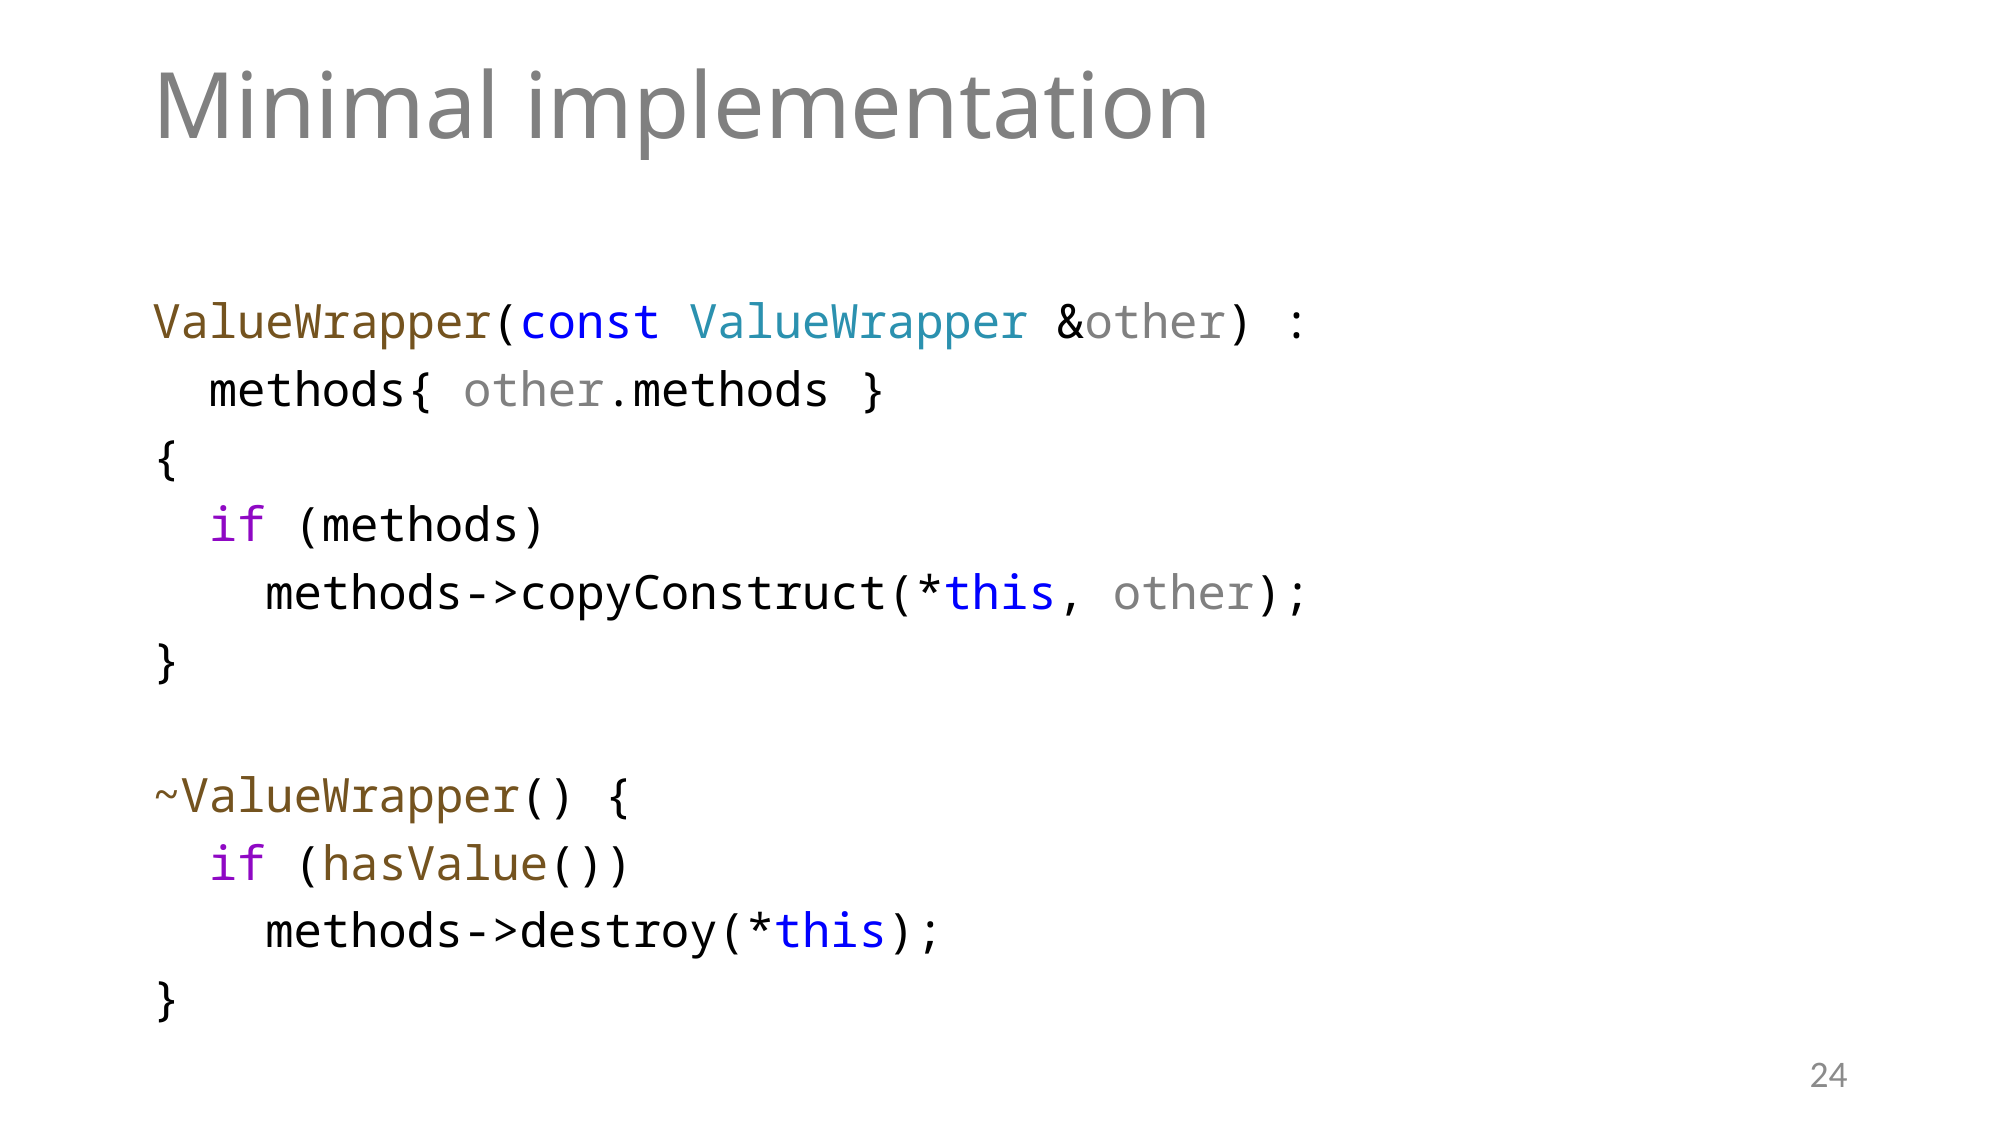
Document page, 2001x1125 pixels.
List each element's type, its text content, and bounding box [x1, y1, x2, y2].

title Minimal implementation [137, 0, 1863, 217]
slide_number 24 [1412, 1042, 1863, 1103]
list ValueWrapper(const ValueWrapper &other) : methods{ other.methods } { if (methods) methods->copyConstruct(*this, other); } ~ValueWrapper() { if (hasValue()) methods->destroy(*this); } [137, 217, 1863, 1043]
